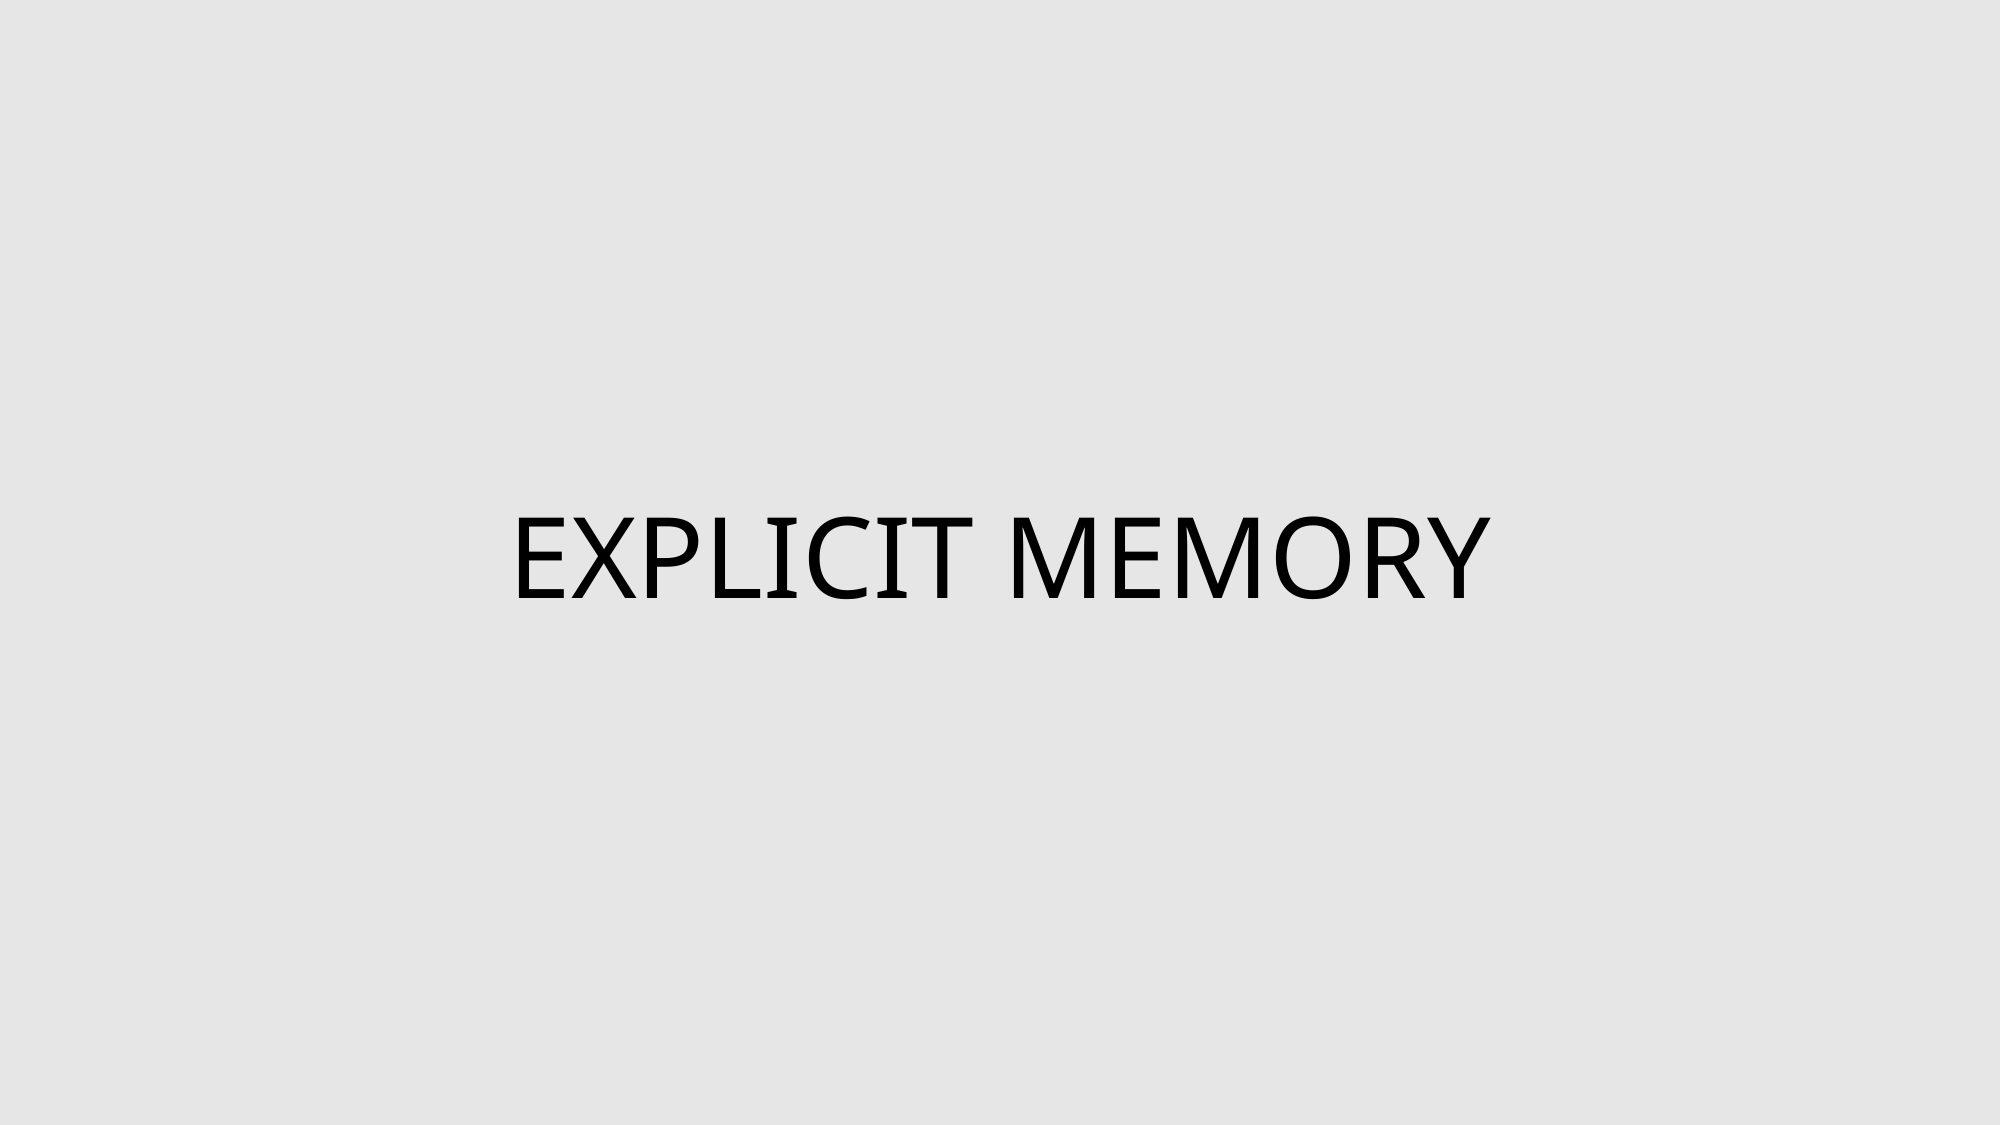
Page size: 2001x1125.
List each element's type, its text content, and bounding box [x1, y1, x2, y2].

title Explicit Memory [137, 453, 1863, 672]
